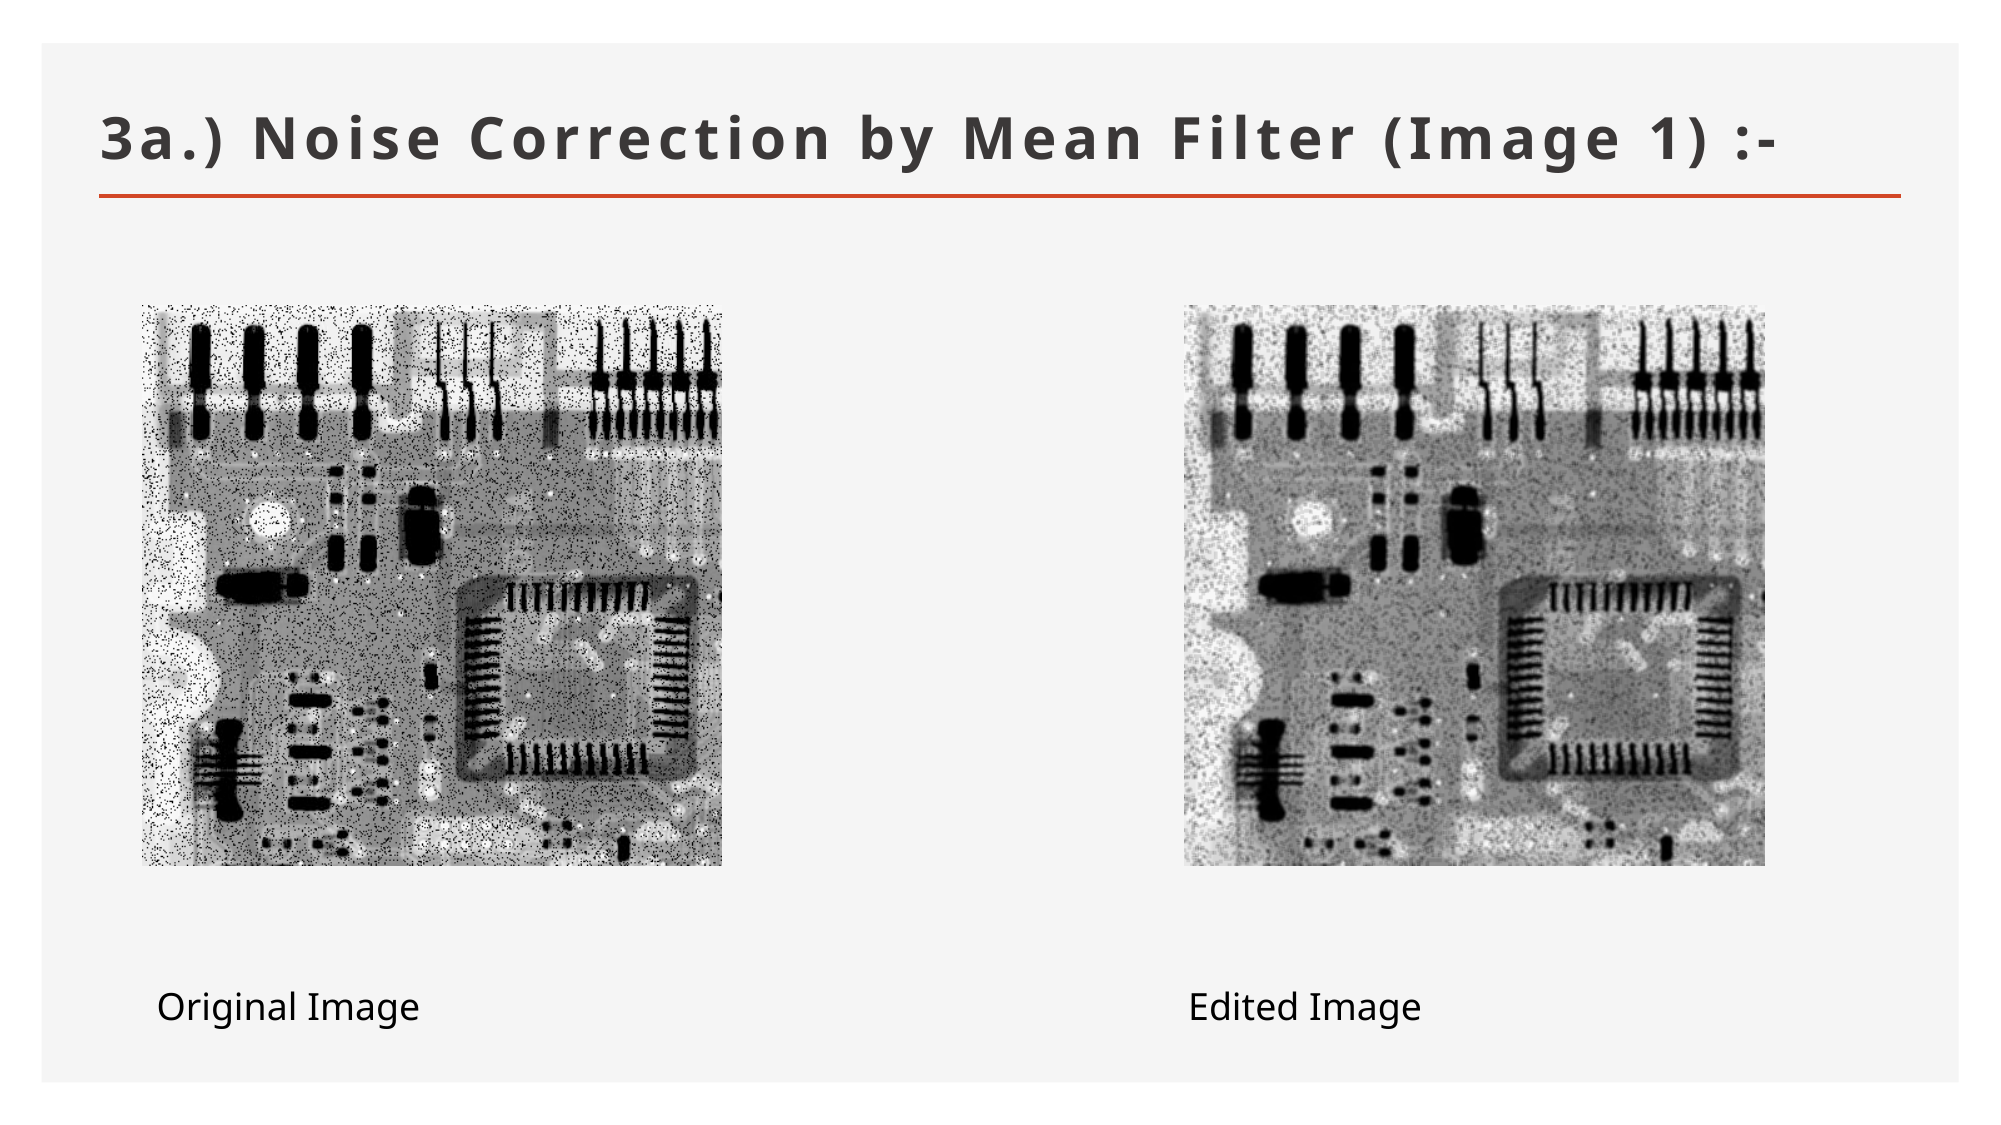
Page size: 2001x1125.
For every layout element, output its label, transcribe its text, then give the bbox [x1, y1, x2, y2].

picture [141, 305, 722, 866]
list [1184, 305, 1765, 866]
text_box Original Image Edited Image [141, 975, 1780, 1036]
title 3a.) Noise Correction by Mean Filter (Image 1) :- [85, 73, 1921, 179]
